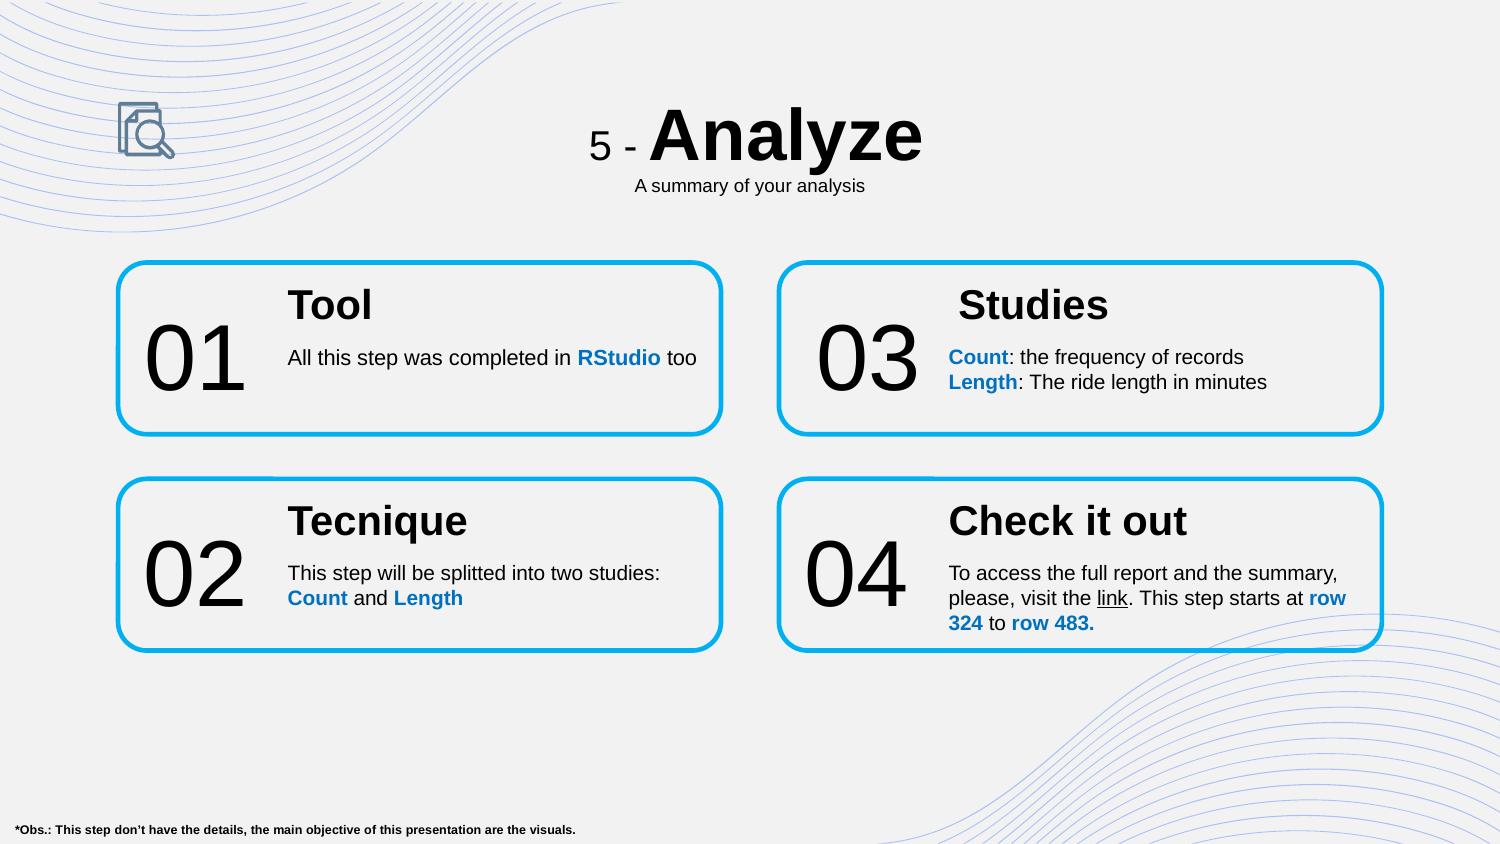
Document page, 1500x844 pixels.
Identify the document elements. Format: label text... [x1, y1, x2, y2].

title 04 [778, 498, 935, 625]
title Studies [943, 262, 1373, 350]
title 01 [119, 281, 276, 408]
subtitle To access the full report and the summary, please, visit the link. This step starts at row 324 to row 483. [933, 544, 1382, 650]
title 5 - Analyze [264, 72, 1250, 158]
title 02 [118, 498, 274, 625]
title 03 [780, 281, 957, 408]
text_box *Obs.: This step don’t have the details, the main objective of this presentation are the visuals. [0, 806, 1500, 844]
title Check it out [933, 478, 1382, 544]
text_box [118, 101, 176, 160]
text_box A summary of your analysis [118, 158, 1382, 196]
title Tool [272, 262, 721, 328]
subtitle All this step was completed in RStudio too [276, 328, 721, 408]
subtitle This step will be splitted into two studies: Count and Length [274, 544, 721, 625]
subtitle Count: the frequency of records Length: The ride length in minutes [957, 328, 1363, 408]
title Tecnique [272, 478, 721, 544]
